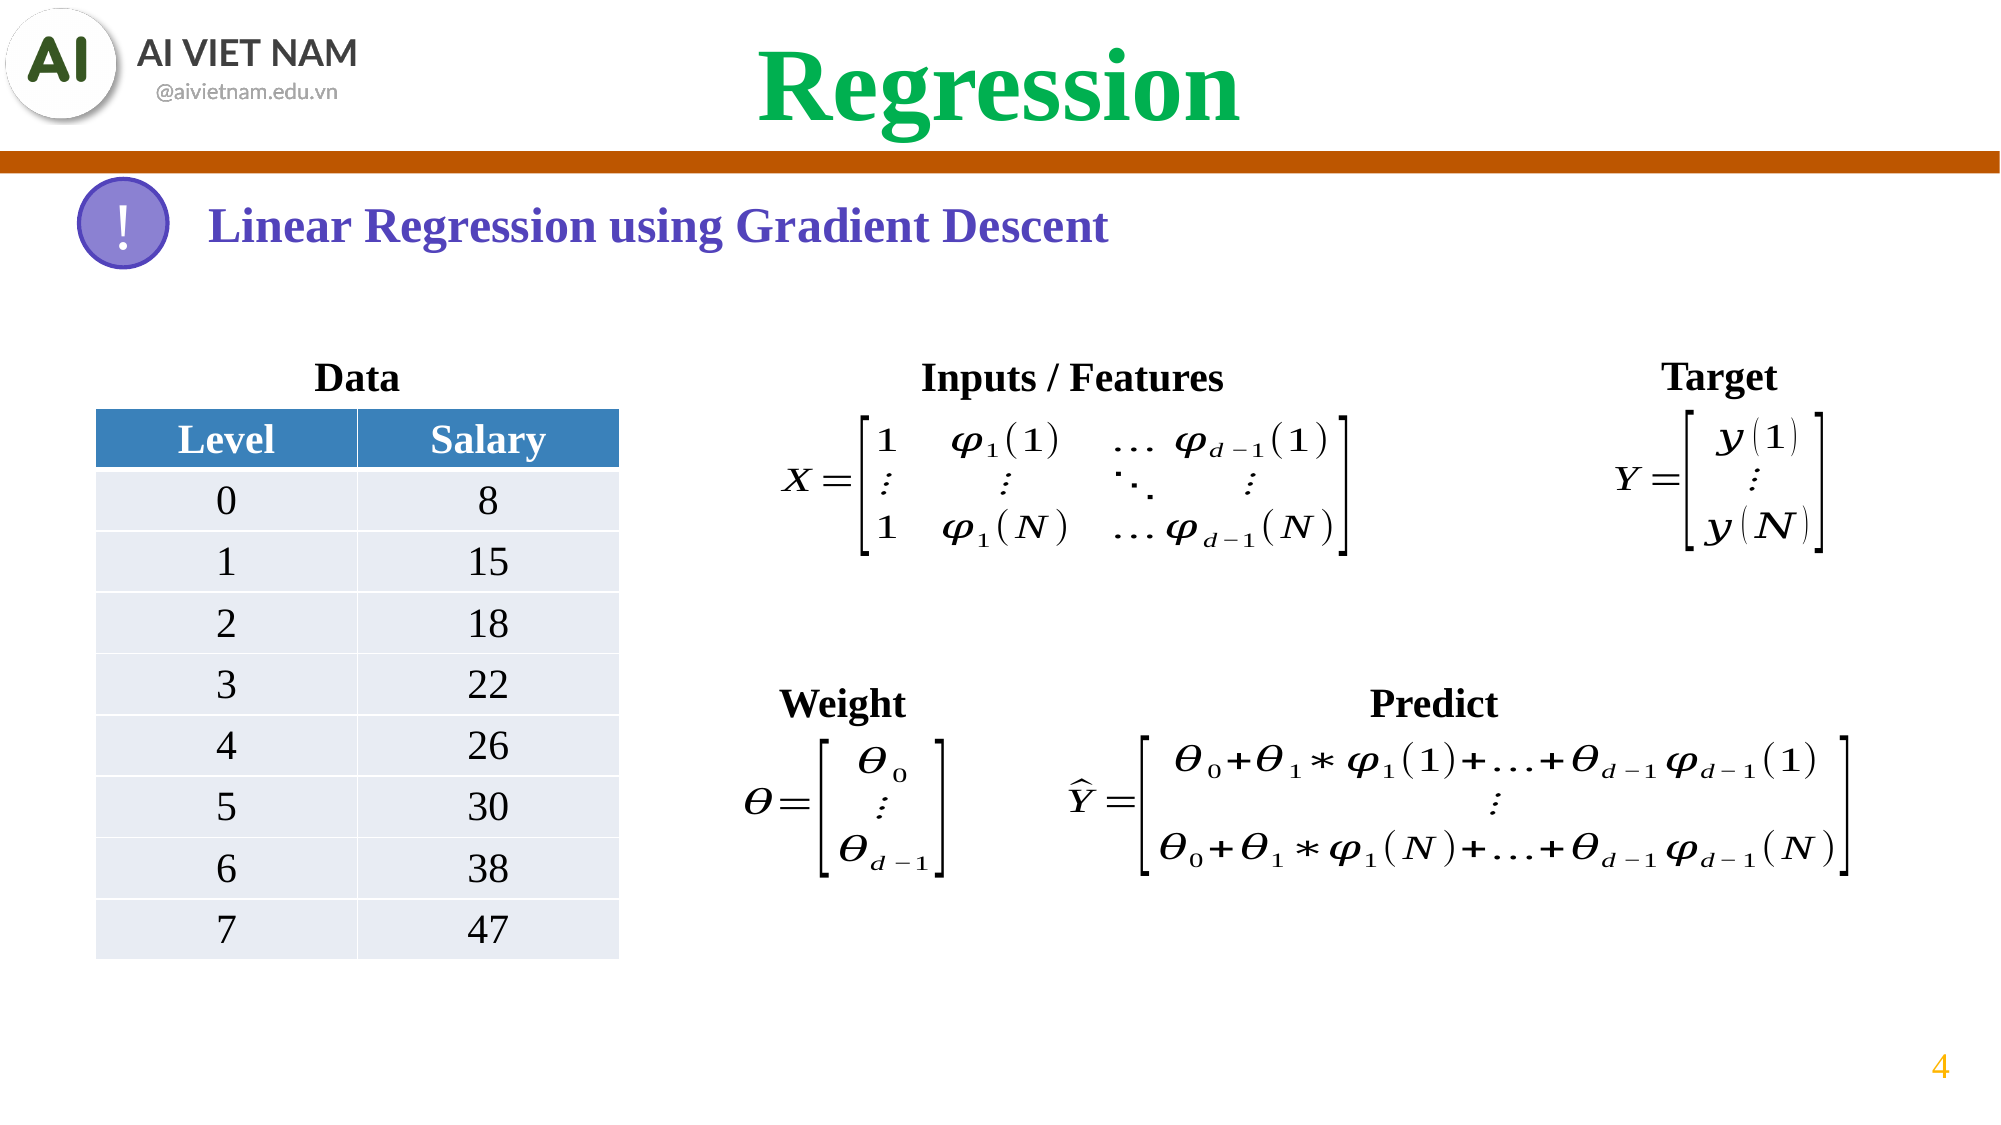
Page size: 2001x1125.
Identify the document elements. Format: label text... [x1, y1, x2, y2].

table_cell 7 [96, 900, 357, 959]
text_box Linear Regression using Gradient Descent [187, 175, 1921, 270]
table_cell 18 [358, 593, 619, 653]
table_cell 4 [96, 716, 357, 775]
table_header Salary [358, 409, 619, 467]
table_cell 3 [96, 654, 357, 714]
text_box Target [1498, 341, 1941, 407]
text_box Data [95, 342, 620, 408]
table_cell 5 [96, 777, 357, 837]
text_box Inputs / Features [810, 342, 1335, 408]
slide_number 4 [1881, 1003, 2000, 1125]
table_cell 47 [358, 900, 619, 959]
text_box ! [76, 176, 170, 270]
text_box [0, 152, 2000, 175]
table_header Level [96, 409, 357, 467]
table_cell 2 [96, 593, 357, 653]
table_cell 8 [358, 472, 619, 530]
table_cell 15 [358, 532, 619, 591]
table_cell 1 [96, 532, 357, 591]
text_box Predict [1275, 668, 1594, 733]
text_box Regression [0, 8, 2000, 152]
table_cell 30 [358, 777, 619, 837]
table_cell 6 [96, 838, 357, 898]
table_cell 0 [96, 472, 357, 530]
text_box Weight [683, 668, 1002, 733]
table_cell 22 [358, 654, 619, 714]
table_cell 38 [358, 838, 619, 898]
table_cell 26 [358, 716, 619, 775]
